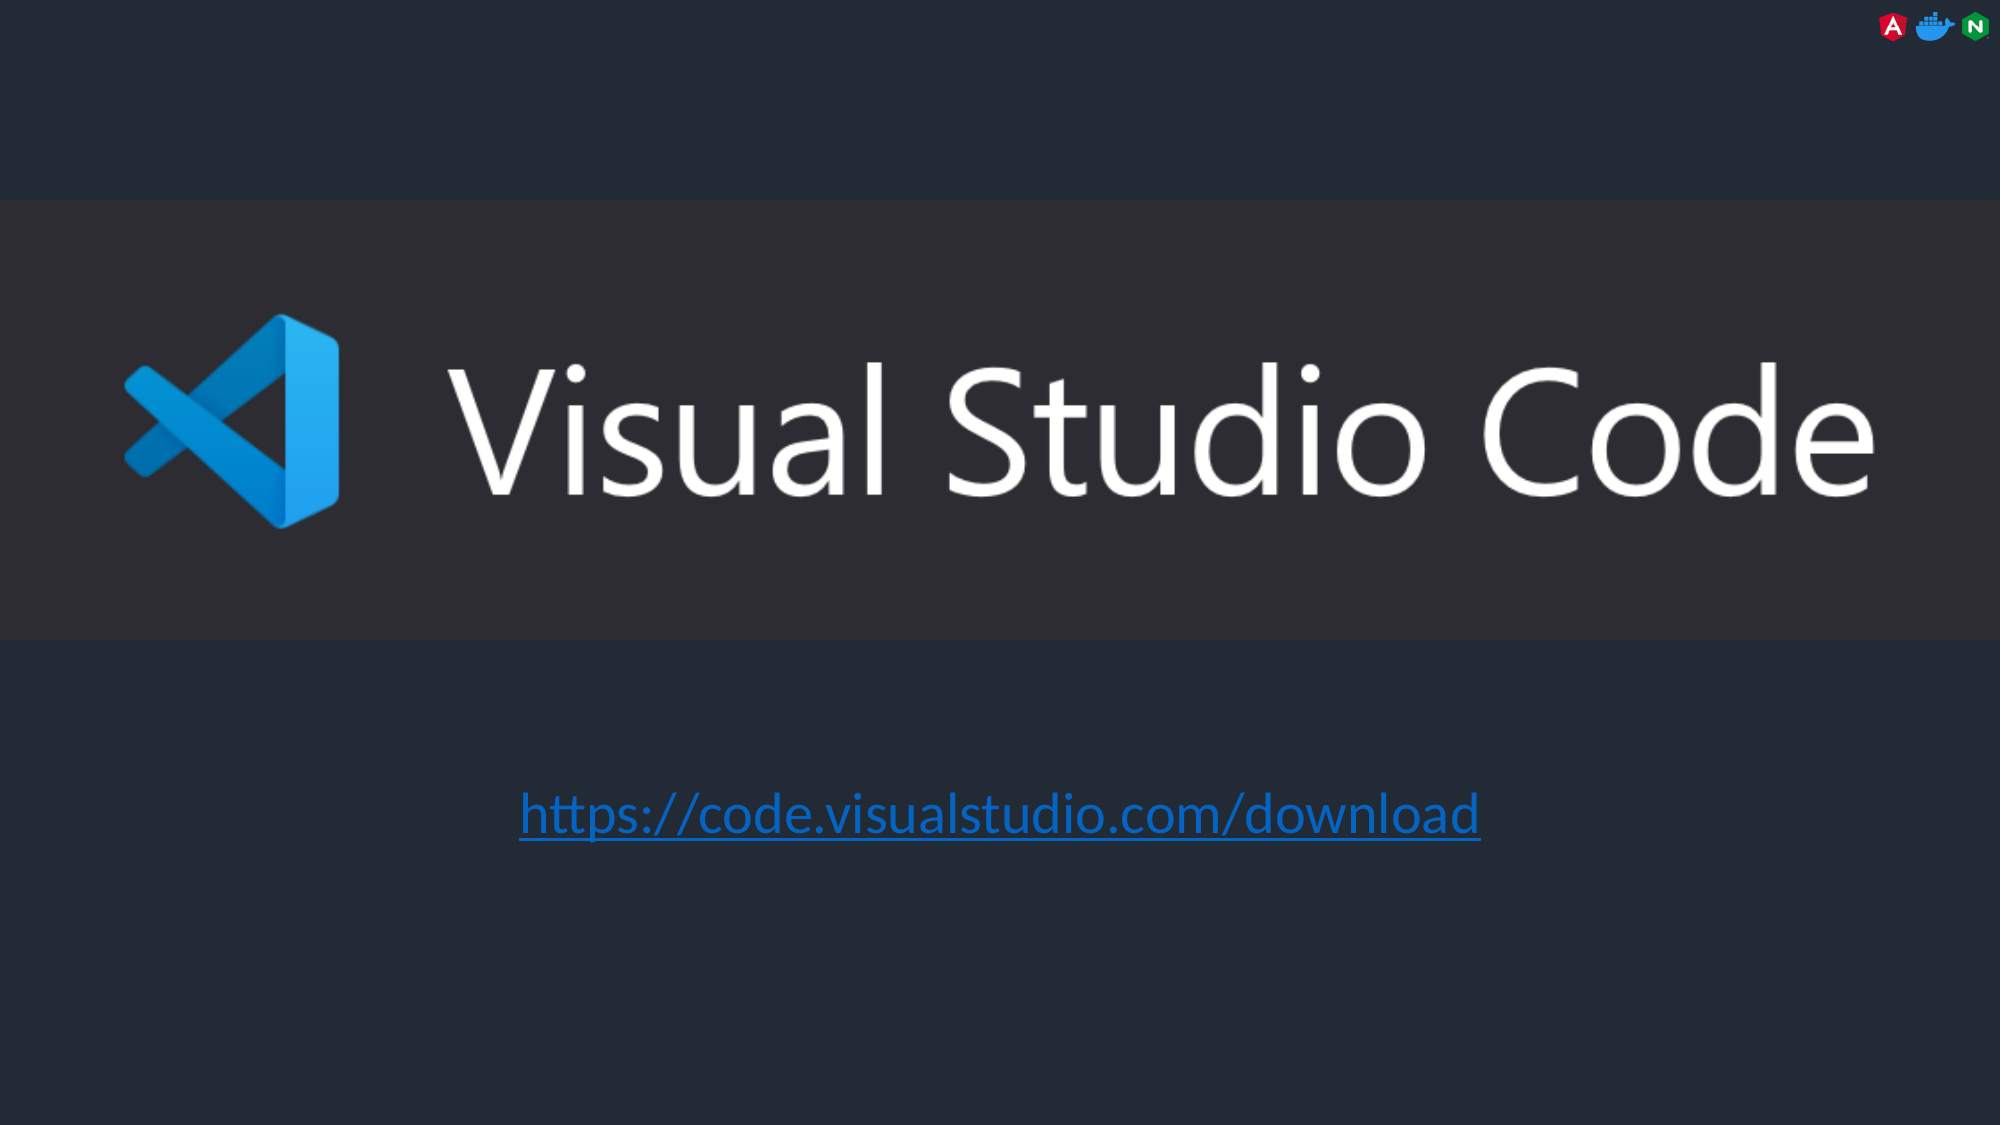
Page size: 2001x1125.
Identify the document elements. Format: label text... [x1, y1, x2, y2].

picture [0, 200, 2000, 640]
list https://code.visualstudio.com/download [137, 776, 1863, 897]
picture [1874, 7, 1992, 46]
